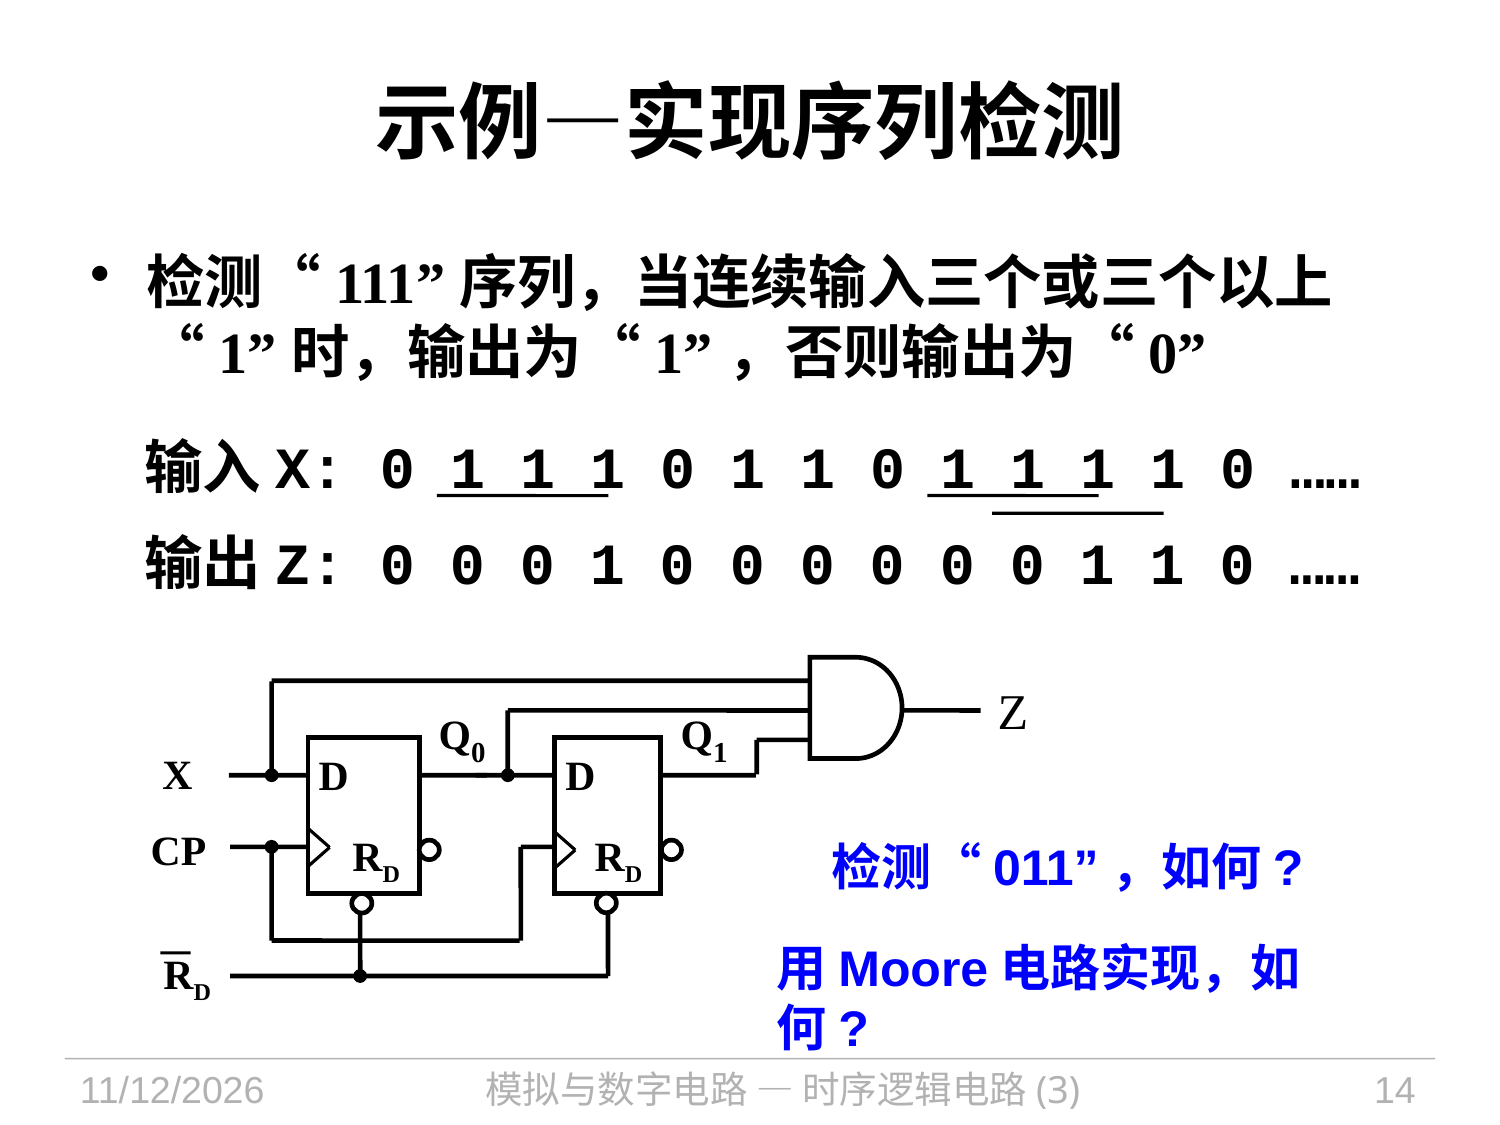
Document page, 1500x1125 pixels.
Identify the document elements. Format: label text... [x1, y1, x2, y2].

text_box 用Moore电路实现，如何? [761, 928, 1362, 1064]
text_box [135, 656, 1040, 941]
text_box 检测“011”，如何? [1044, 828, 1319, 904]
list 检测“111”序列，当连续输入三个或三个以上“1”时，输出为“1”，否则输出为“0” [75, 237, 1425, 421]
text_box 输入X: 0 1 1 1 0 1 1 0 1 1 1 1 0 …… 输出Z: 0 0 0 1 0 0 0 0 0 0 1 1 0 …… [129, 408, 1412, 604]
footer 模拟与数字电路 — 时序逻辑电路(3) [359, 1058, 1205, 1125]
slide_number 14 [1230, 1058, 1431, 1125]
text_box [147, 822, 659, 1007]
title 示例—实现序列检测 [75, 24, 1425, 213]
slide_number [64, 1058, 348, 1125]
